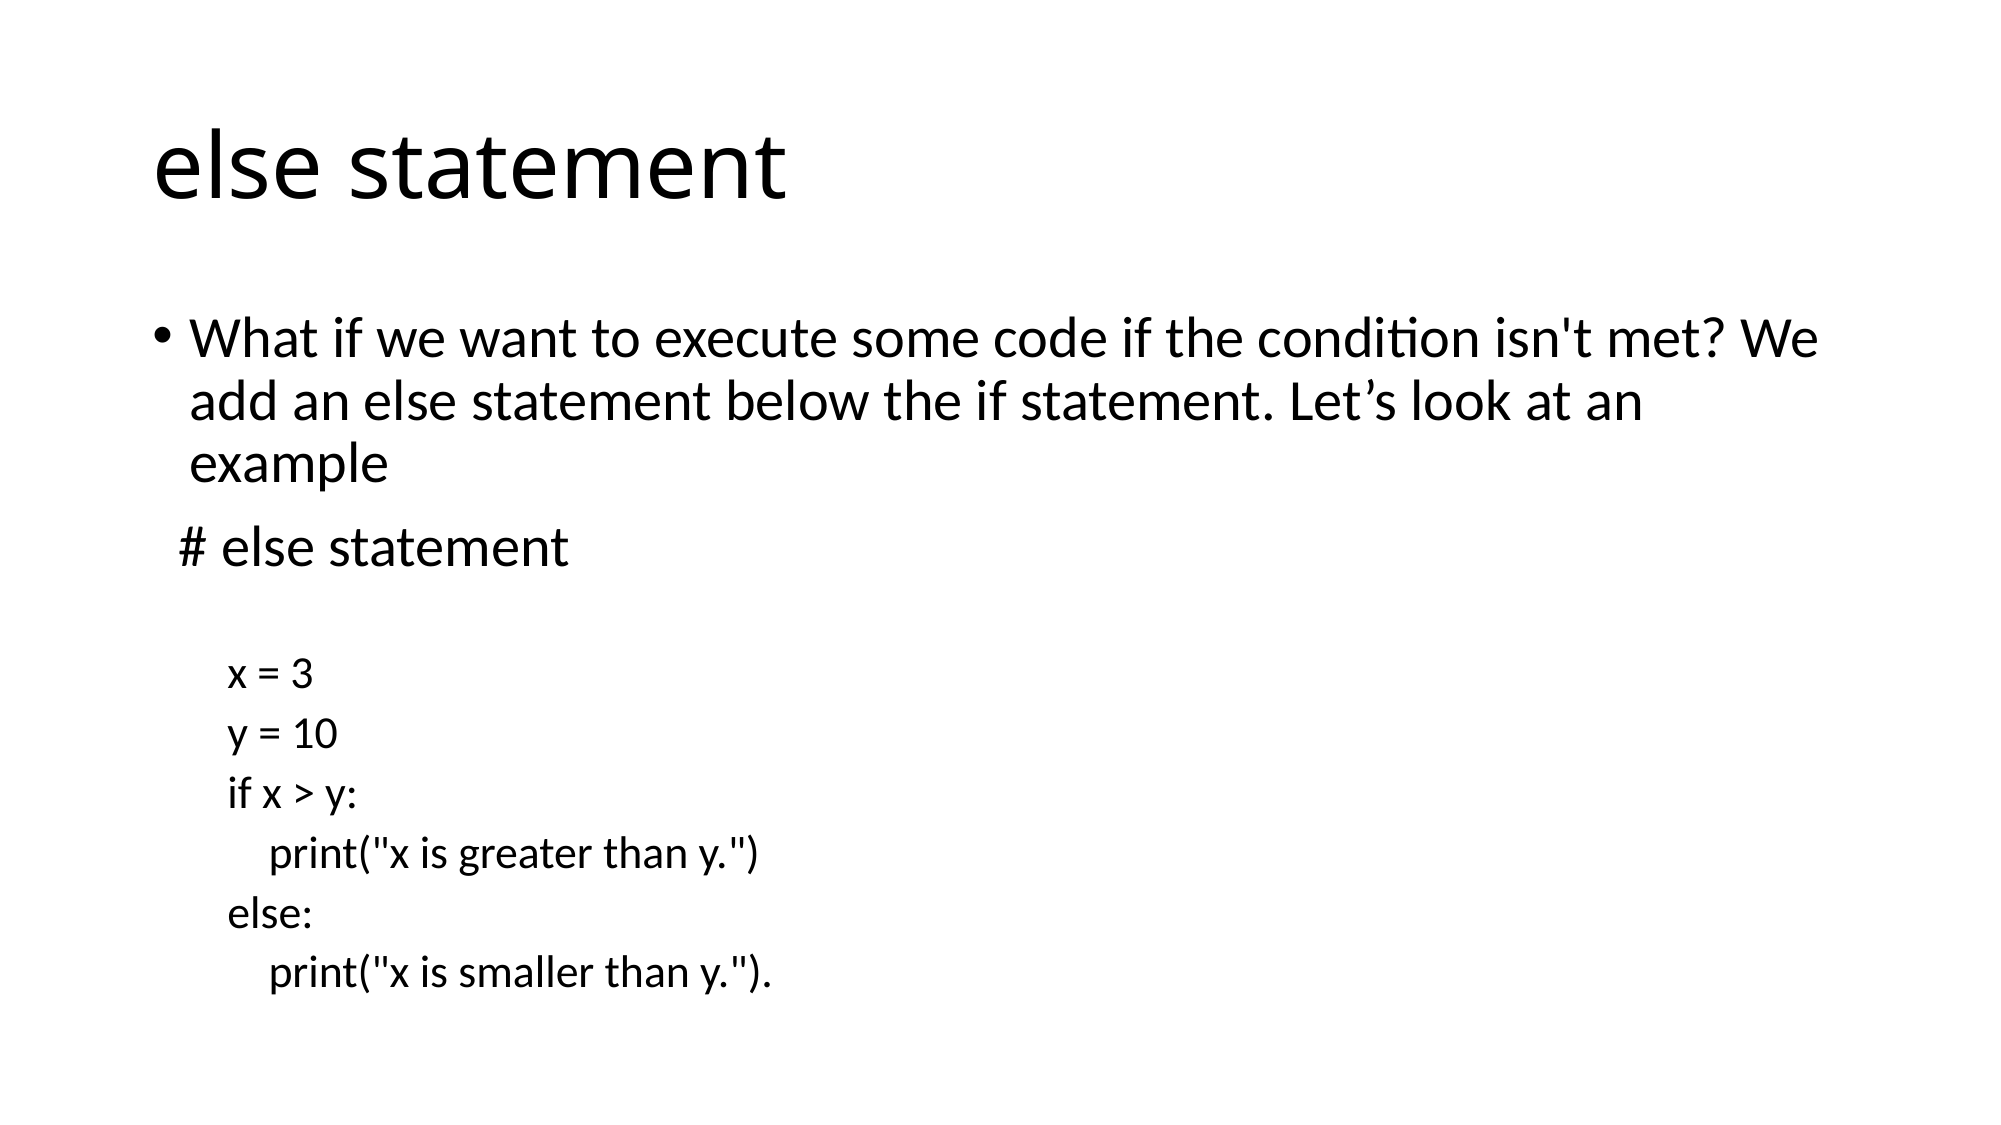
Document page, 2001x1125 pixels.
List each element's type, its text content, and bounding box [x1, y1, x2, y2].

list What if we want to execute some code if the condition isn't met? We add an else statement below the if statement. Let’s look at an example # else statement x = 3 y = 10 if x > y: print("x is greater than y.") else: print("x is smaller than y."). [137, 299, 1863, 1014]
title else statement [137, 59, 1863, 278]
